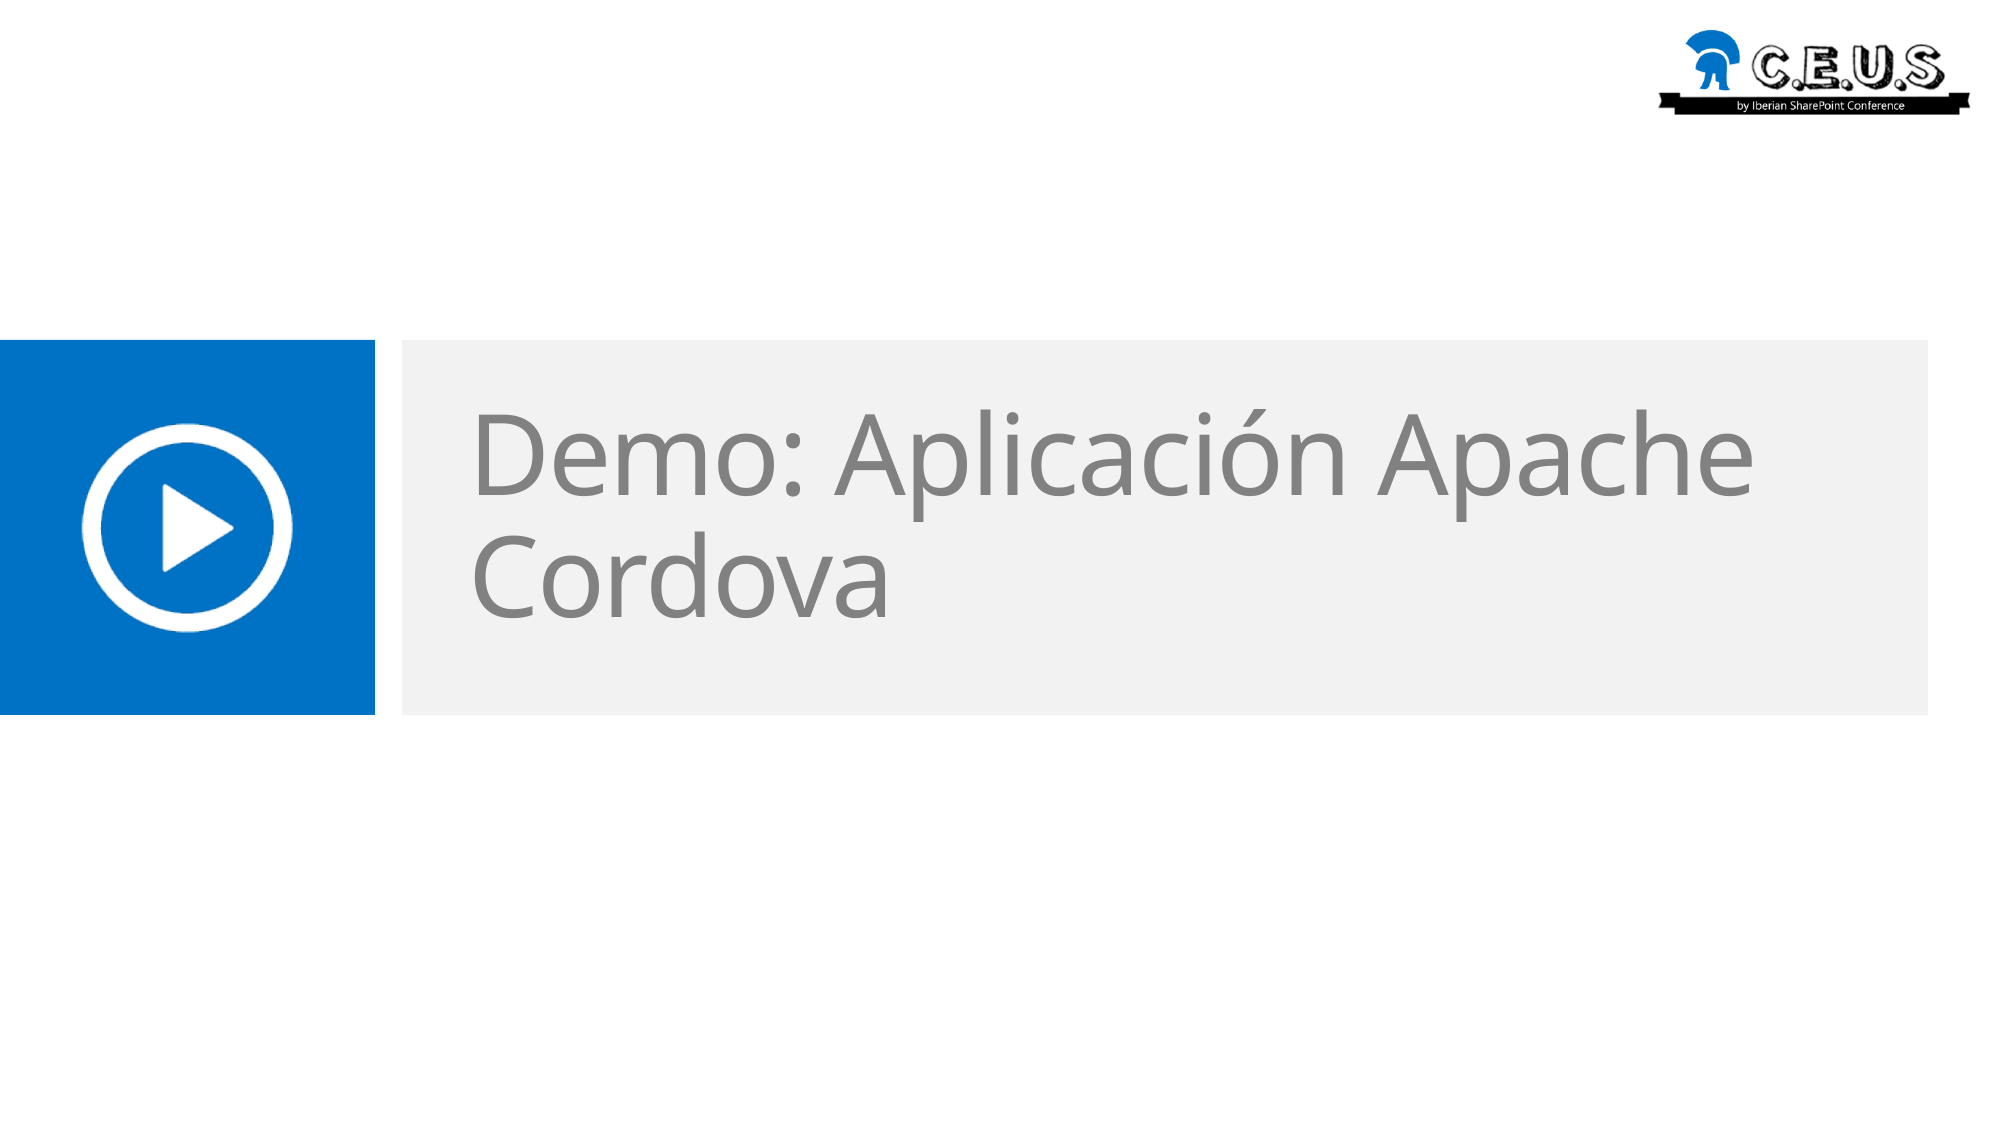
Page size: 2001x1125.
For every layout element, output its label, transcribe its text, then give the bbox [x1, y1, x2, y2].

picture [1648, 18, 1977, 128]
title Demo: Aplicación Apache Cordova [453, 432, 1870, 609]
picture [79, 419, 296, 636]
